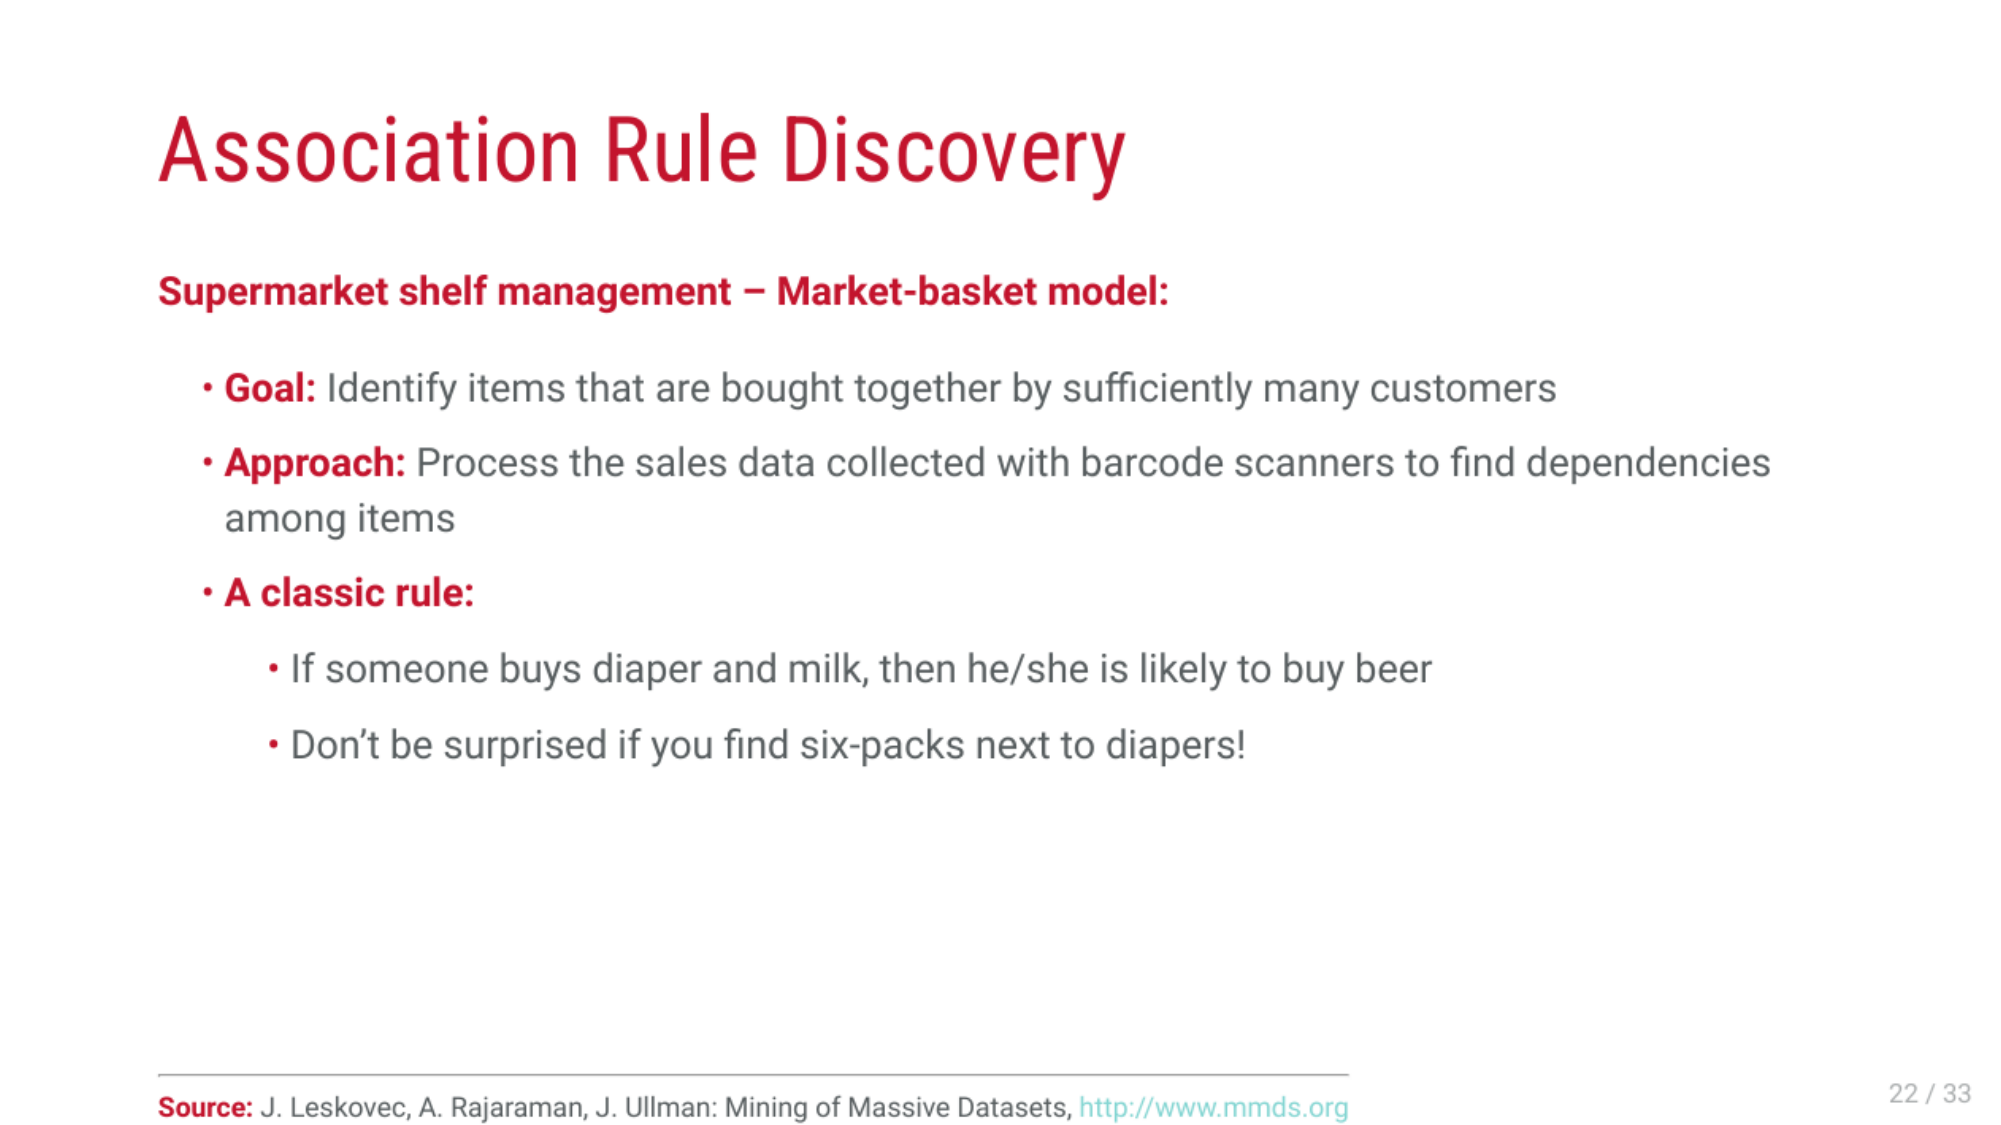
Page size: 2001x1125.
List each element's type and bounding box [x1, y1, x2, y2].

list [0, 0, 2000, 1125]
